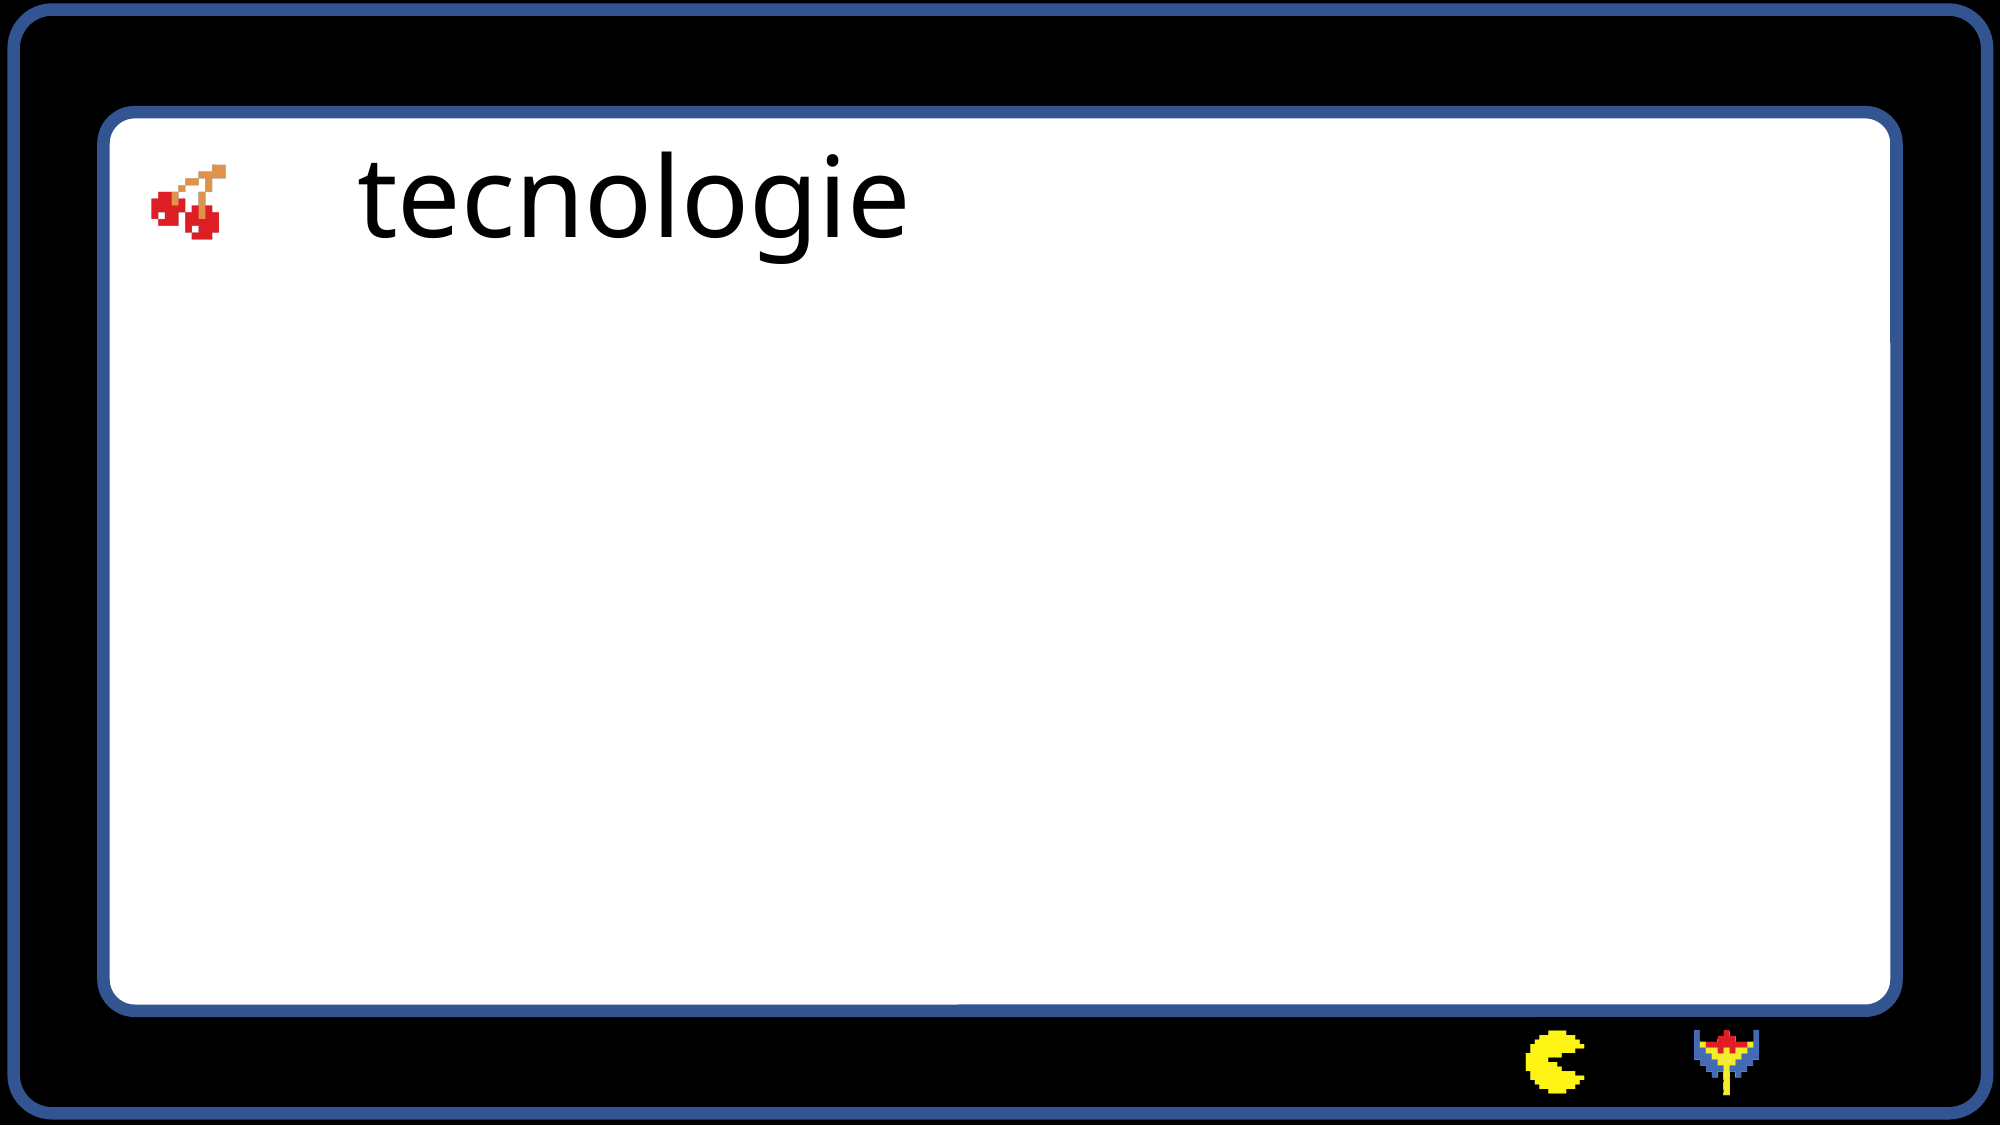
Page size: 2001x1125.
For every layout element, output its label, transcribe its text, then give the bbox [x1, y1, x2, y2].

text_box [0, 1007, 2000, 1125]
picture [1669, 1021, 1784, 1105]
picture [1518, 1025, 1591, 1098]
title tecnologie [137, 141, 1863, 262]
picture [117, 154, 260, 250]
text_box [0, 0, 2000, 115]
text_box [12, 8, 1989, 1115]
text_box [0, 115, 12, 1007]
text_box [1989, 115, 2000, 1007]
